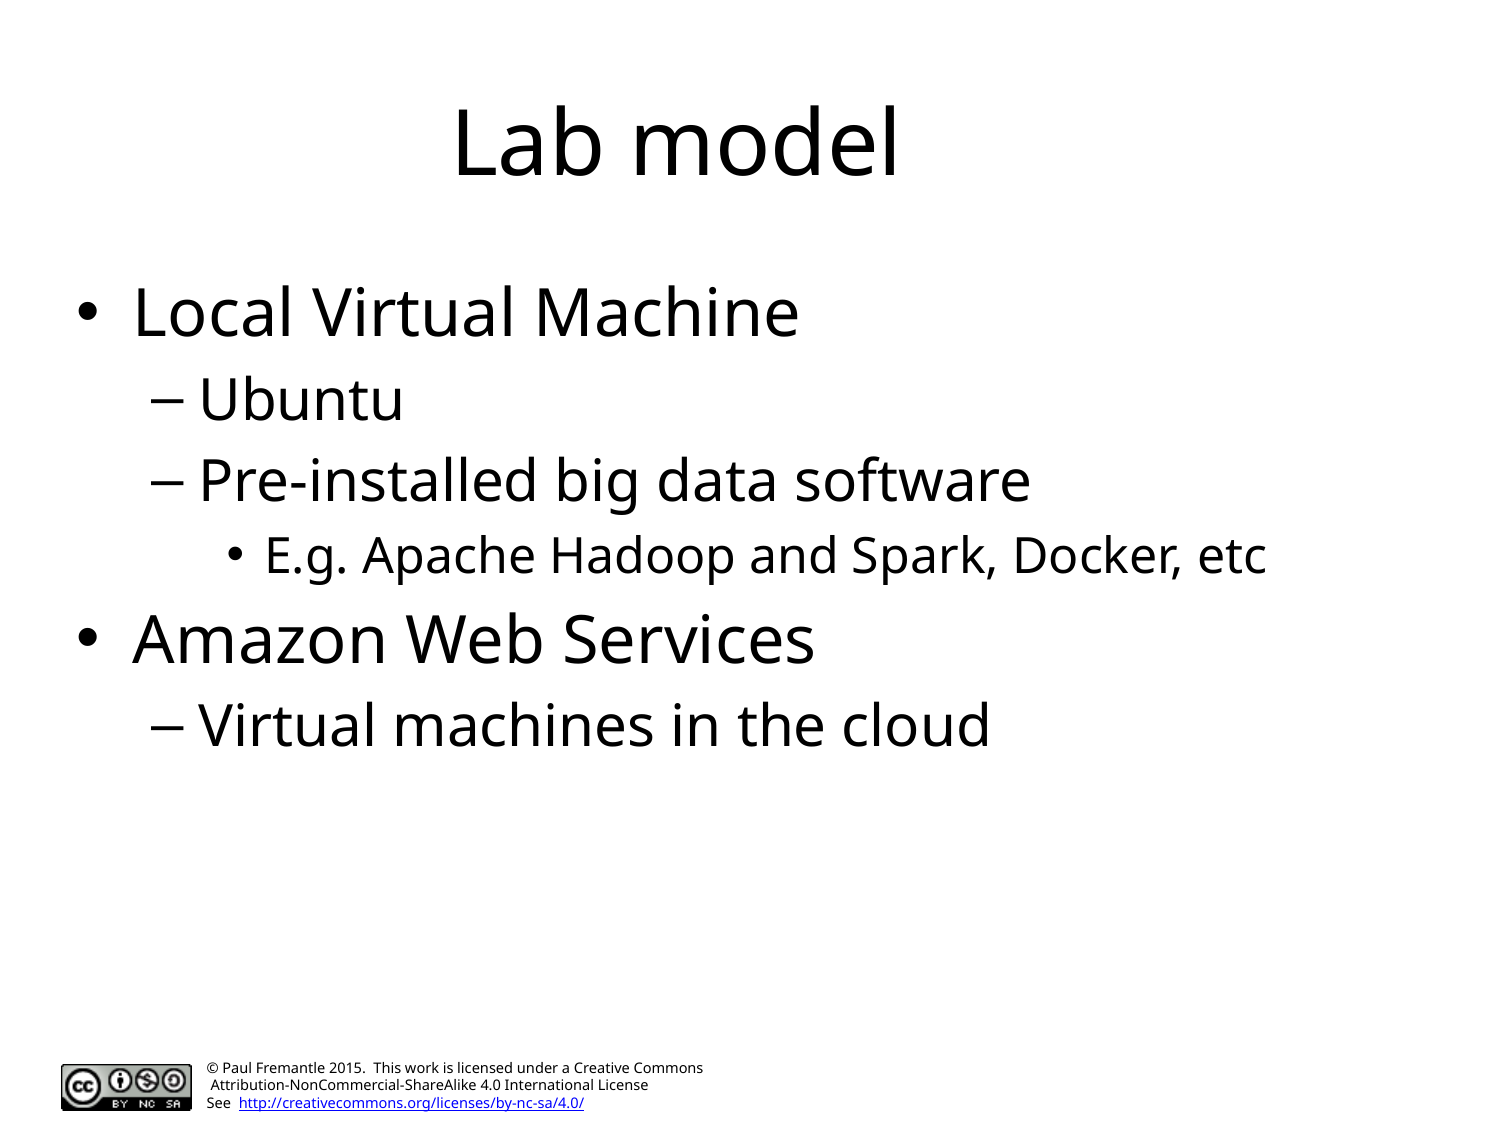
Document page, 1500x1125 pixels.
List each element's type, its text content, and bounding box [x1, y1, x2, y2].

title Lab model [75, 45, 1425, 233]
list Local Virtual Machine Ubuntu Pre-installed big data software E.g. Apache Hadoop and Spark, Docker, etc Amazon Web Services Virtual machines in the cloud [61, 262, 1412, 1005]
picture [61, 1064, 192, 1111]
